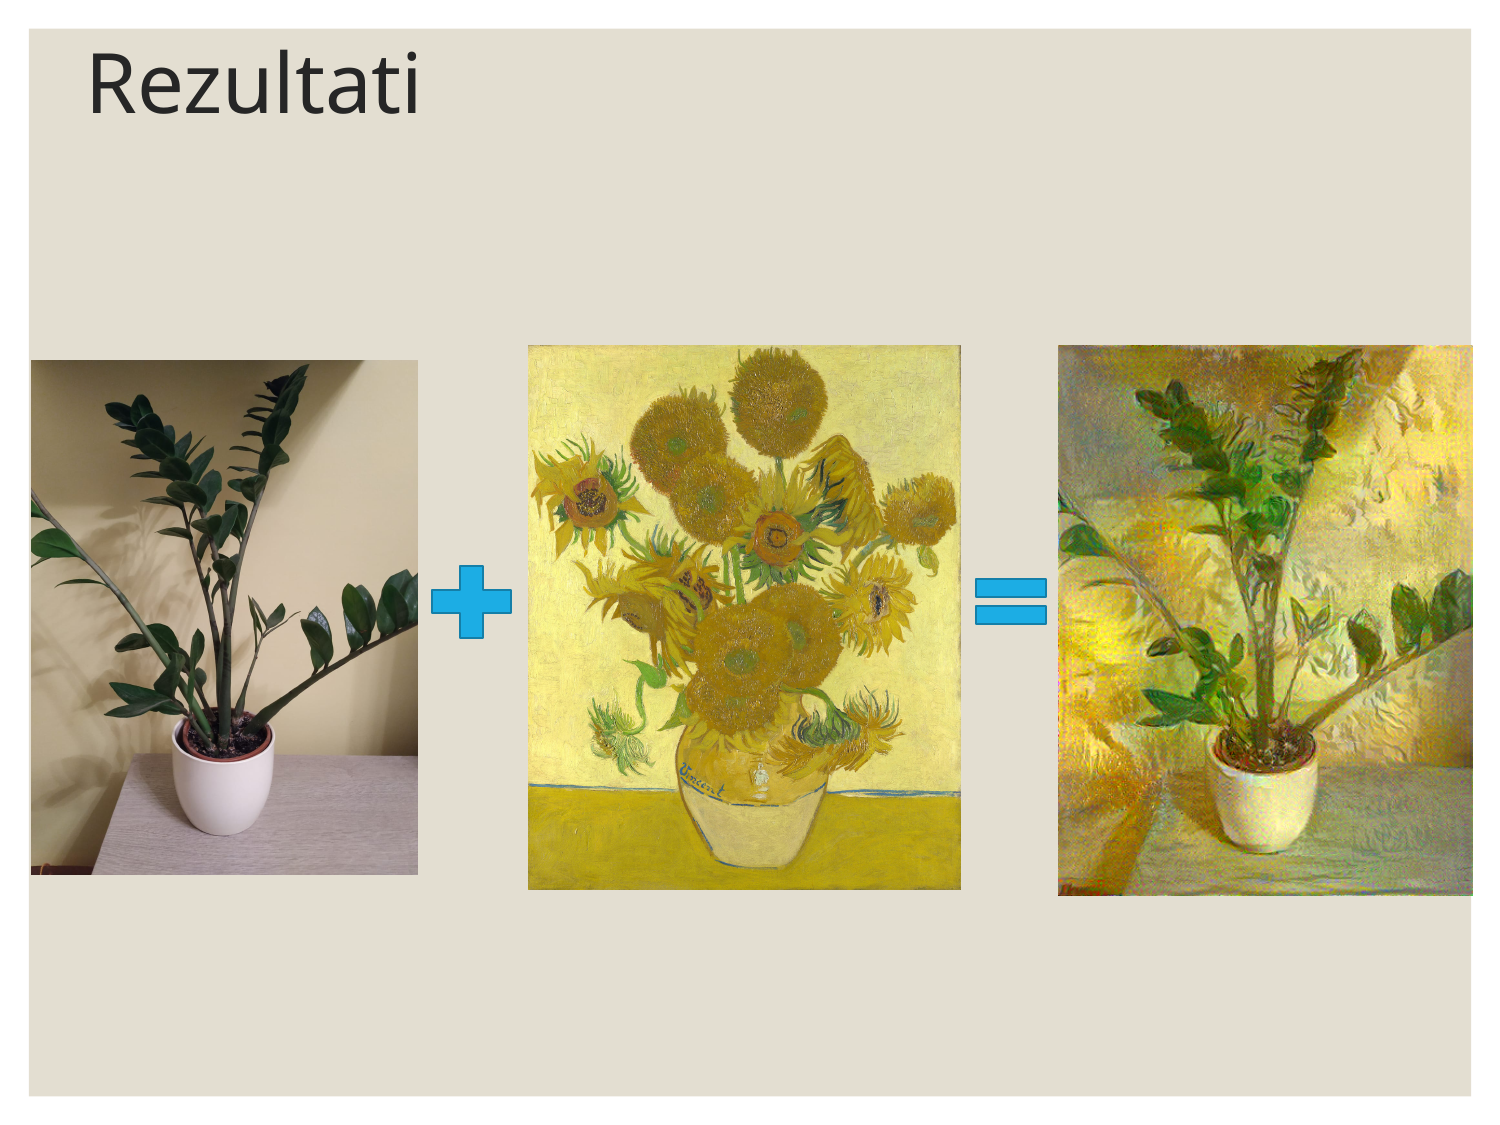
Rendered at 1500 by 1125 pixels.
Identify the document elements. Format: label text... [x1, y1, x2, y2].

text_box [975, 578, 1047, 598]
text_box [431, 565, 512, 639]
title Rezultati [70, 25, 1326, 149]
picture [528, 345, 961, 890]
picture [31, 360, 418, 875]
text_box [975, 605, 1047, 625]
picture [1058, 345, 1473, 897]
